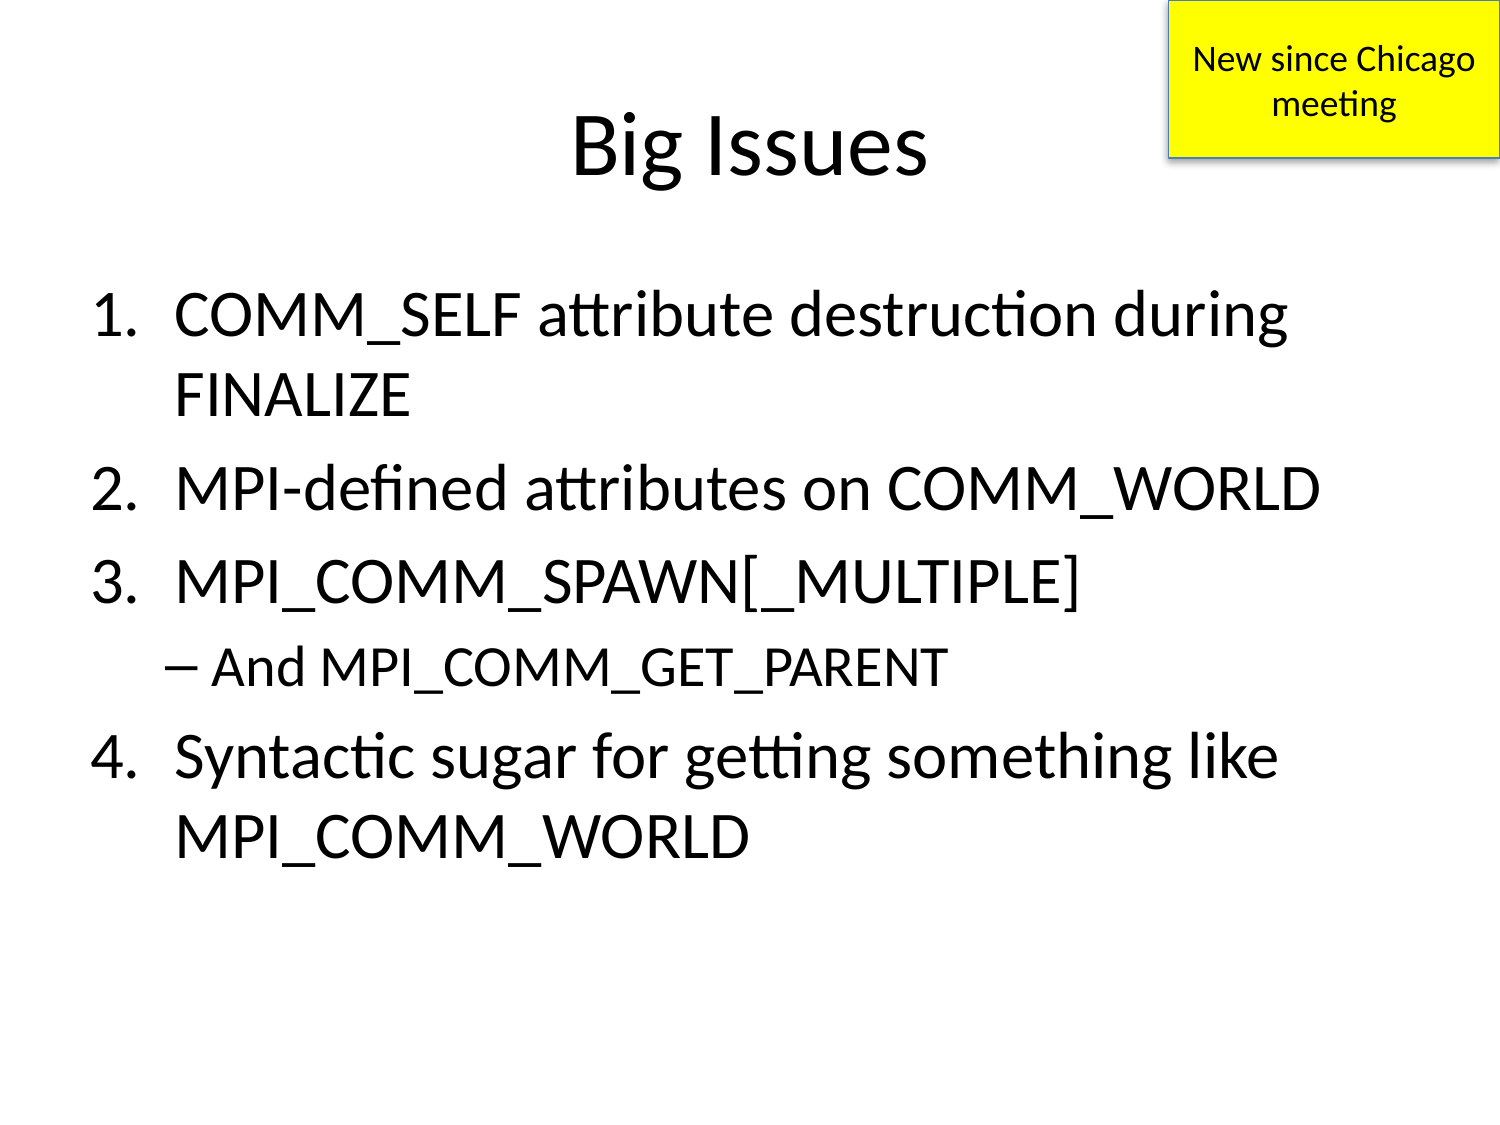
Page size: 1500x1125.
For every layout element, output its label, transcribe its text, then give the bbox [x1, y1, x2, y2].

list COMM_SELF attribute destruction during FINALIZE MPI-defined attributes on COMM_WORLD MPI_COMM_SPAWN[_MULTIPLE] And MPI_COMM_GET_PARENT Syntactic sugar for getting something like MPI_COMM_WORLD [75, 262, 1425, 1005]
text_box New since Chicago meeting [1168, 0, 1500, 159]
title Big Issues [75, 45, 1425, 233]
